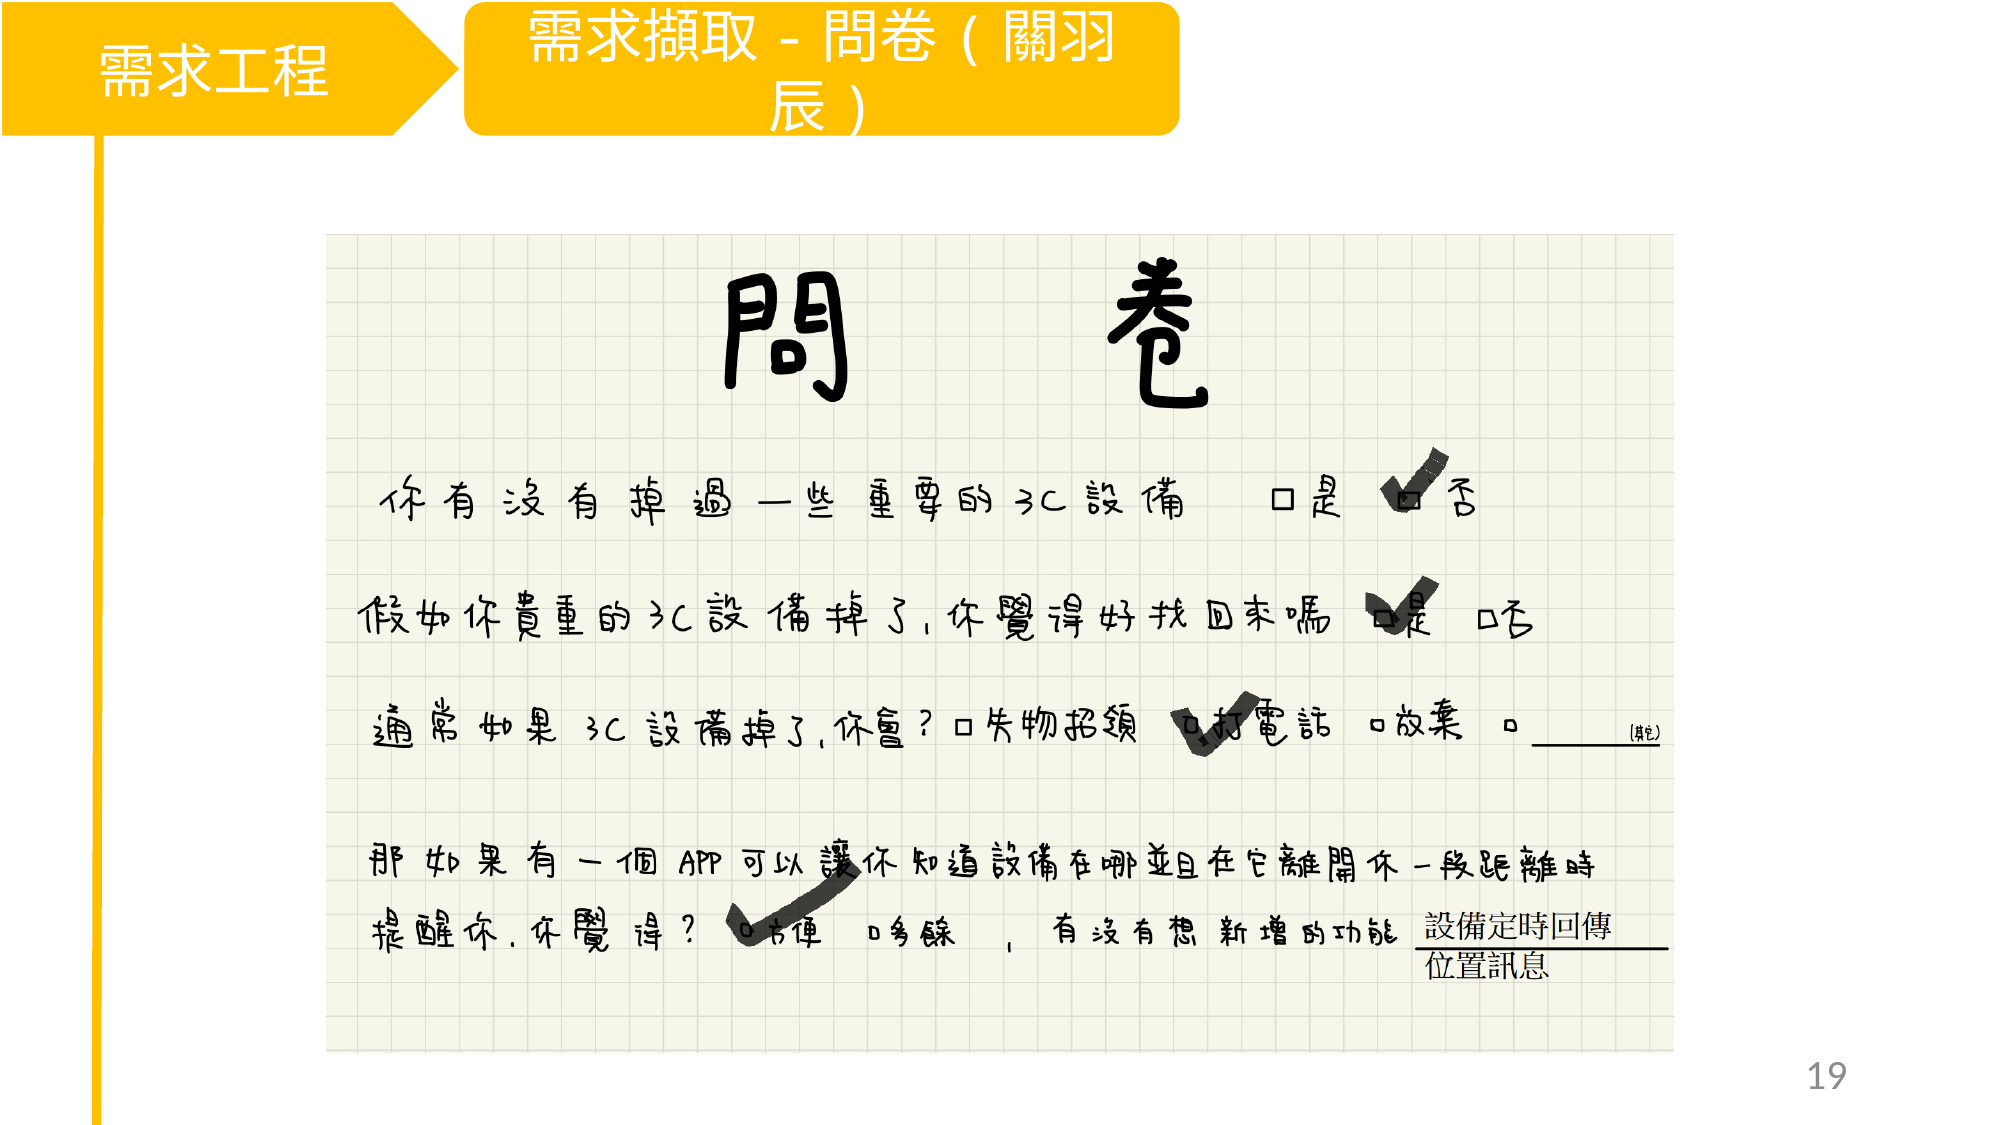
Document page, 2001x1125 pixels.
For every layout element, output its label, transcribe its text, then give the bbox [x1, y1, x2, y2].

picture [325, 233, 1674, 1054]
text_box 需求擷取-問卷(關羽辰) [460, 0, 1184, 140]
text_box [95, 133, 100, 1125]
slide_number 19 [1412, 1042, 1863, 1103]
text_box 需求工程 [0, 0, 460, 140]
